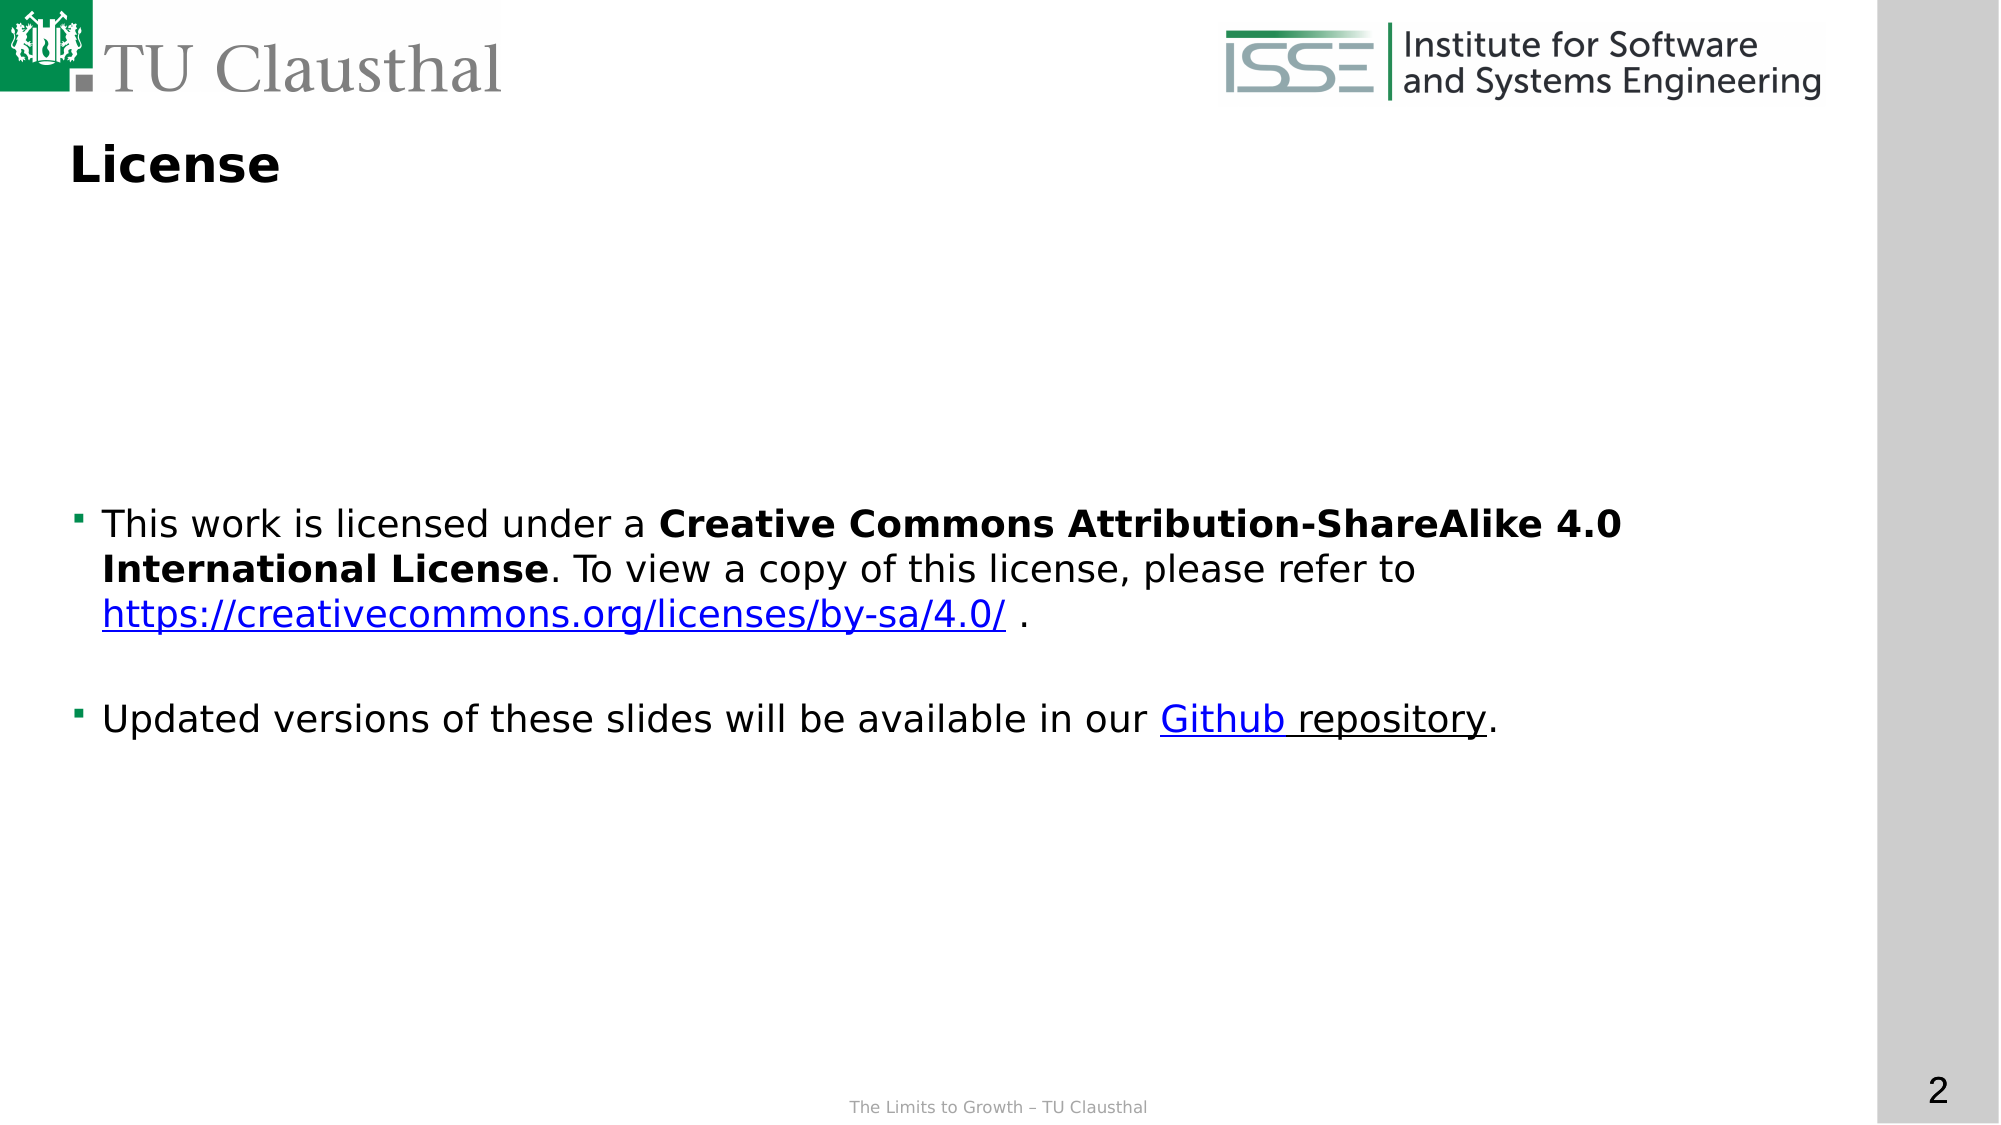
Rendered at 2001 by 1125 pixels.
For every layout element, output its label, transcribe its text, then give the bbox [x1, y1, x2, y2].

text_box This work is licensed under a Creative Commons Attribution-ShareAlike 4.0 International License. To view a copy of this license, please refer to https://creativecommons.org/licenses/by-sa/4.0/ . Updated versions of these slides will be available in our Github repository. [55, 208, 1817, 1033]
picture [1218, 22, 1826, 107]
text_box License [55, 125, 1817, 206]
picture [0, 0, 501, 92]
